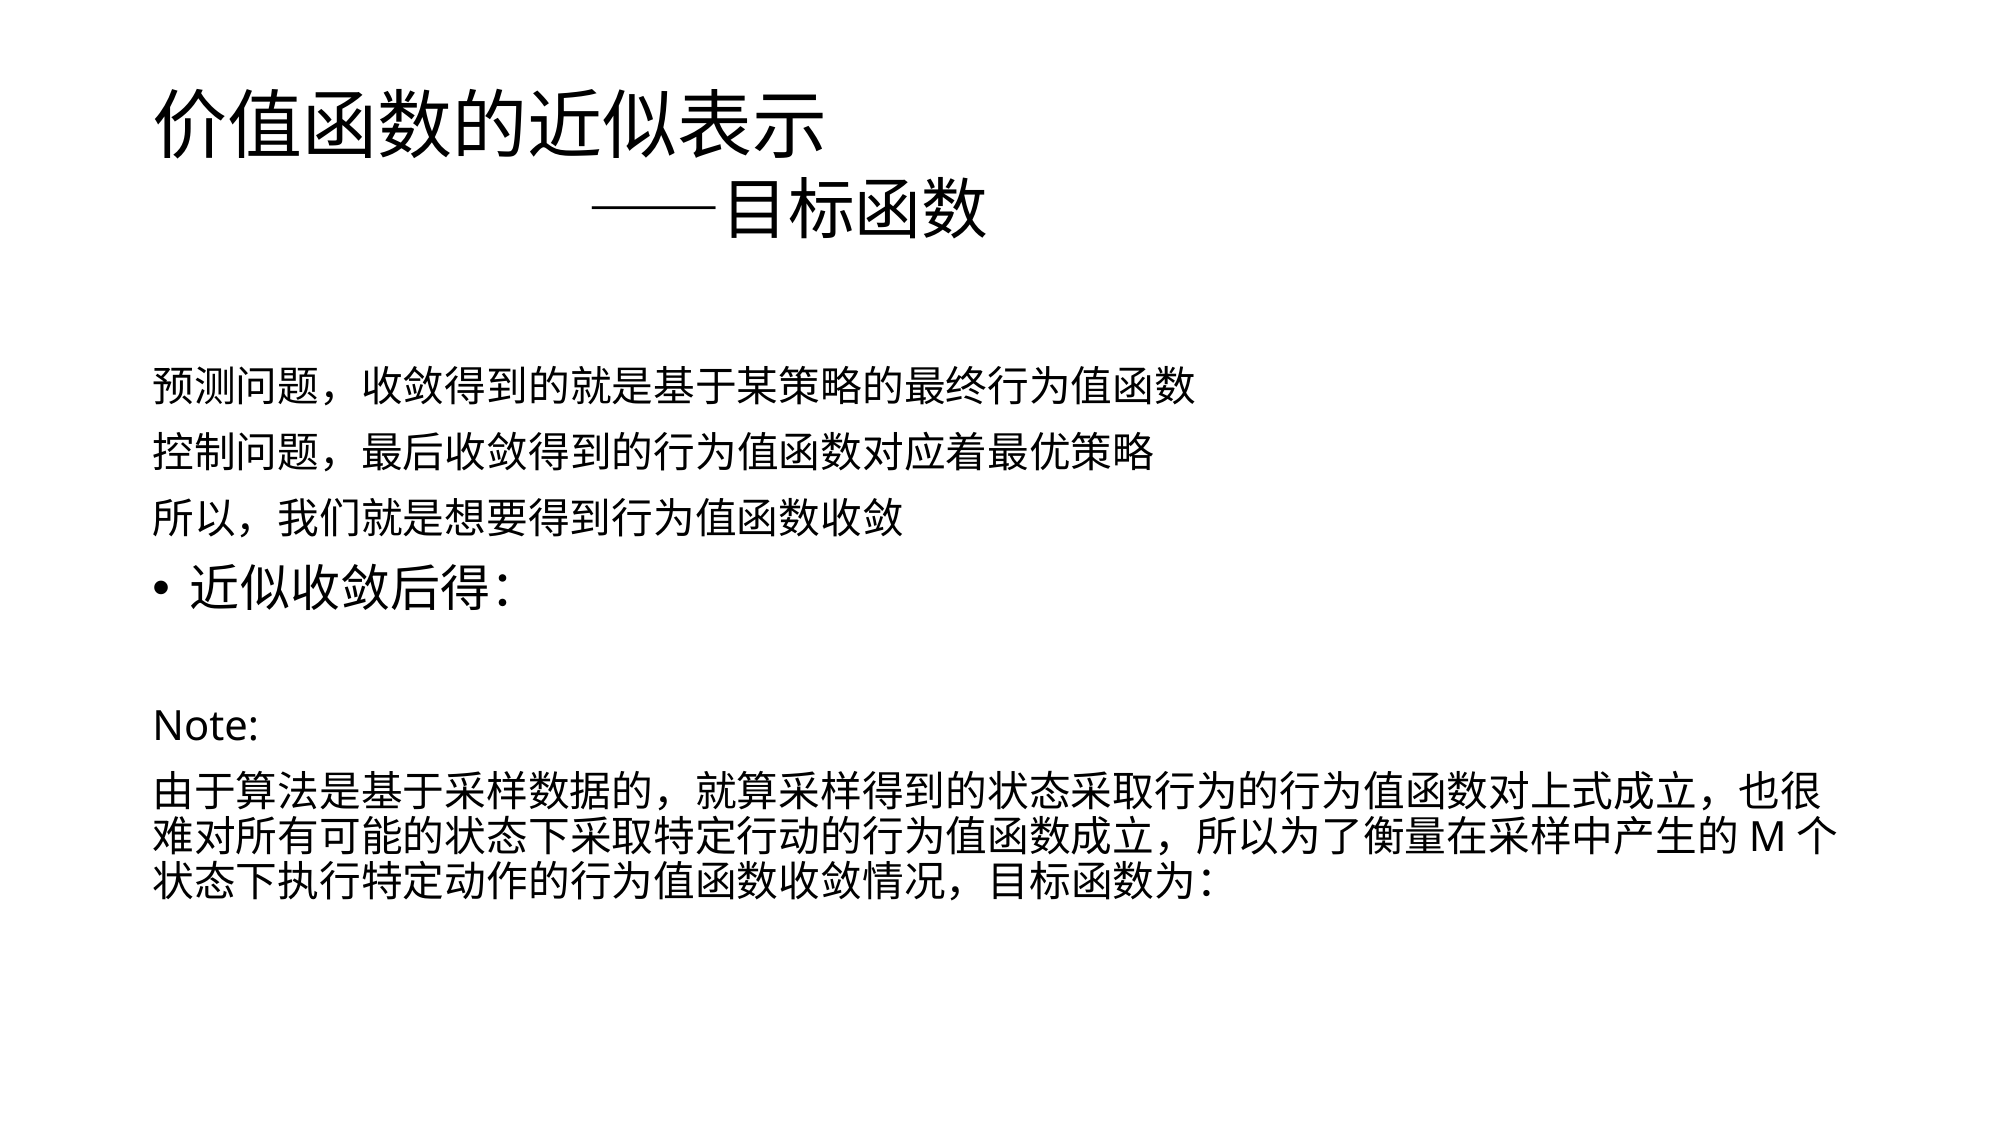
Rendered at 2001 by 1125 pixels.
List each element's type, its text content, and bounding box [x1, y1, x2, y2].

title 价值函数的近似表示 ——目标函数 [137, 59, 1863, 278]
